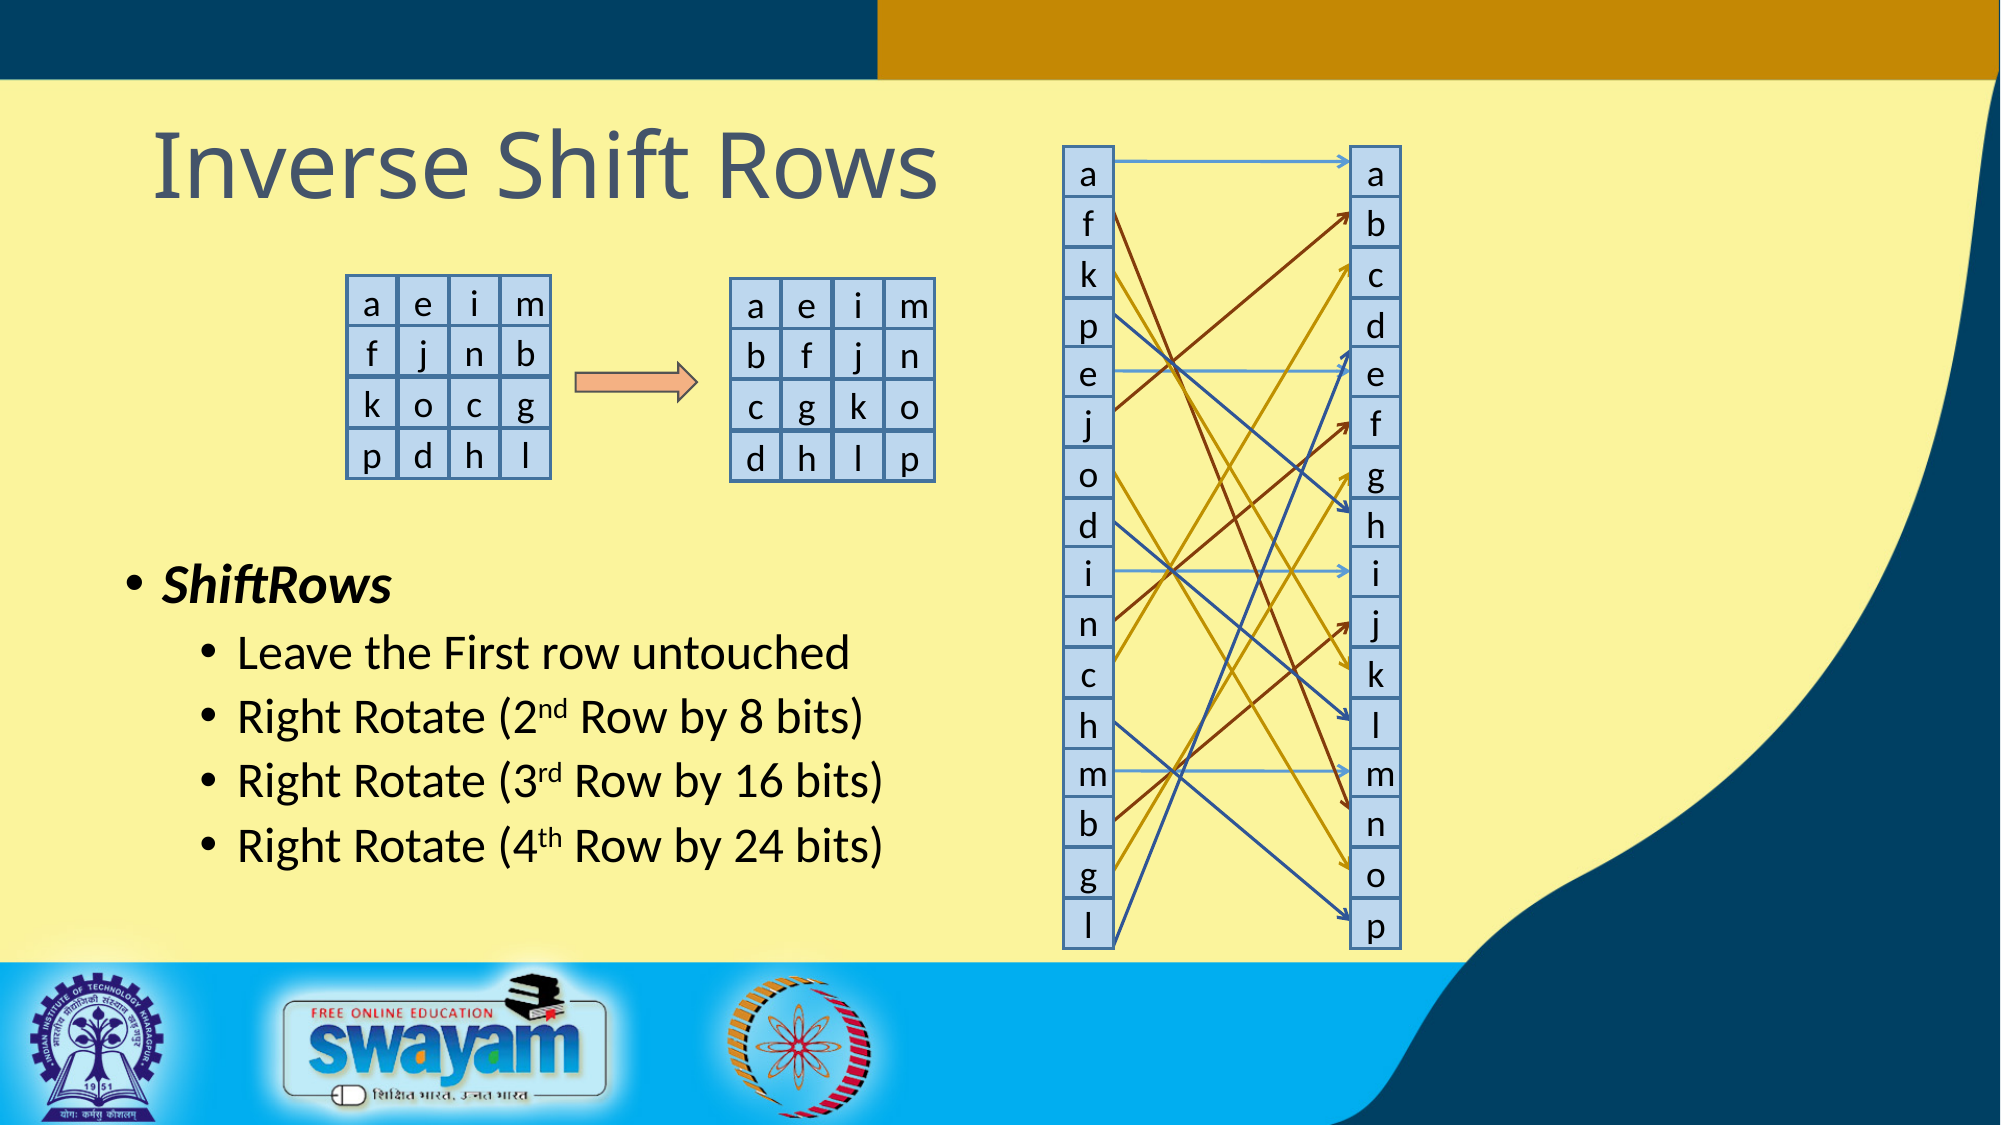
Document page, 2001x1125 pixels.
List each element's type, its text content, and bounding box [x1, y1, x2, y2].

text_box b [730, 327, 781, 379]
text_box l [832, 430, 883, 482]
text_box k [832, 379, 883, 430]
text_box a [730, 277, 781, 327]
picture [0, 0, 2001, 1125]
text_box e [781, 277, 832, 327]
text_box i [832, 277, 883, 327]
text_box g [781, 379, 832, 430]
text_box c [730, 379, 781, 430]
text_box p [883, 430, 936, 482]
text_box [574, 360, 699, 404]
text_box j [832, 327, 883, 379]
title Inverse Shift Rows [137, 59, 1863, 278]
text_box o [883, 379, 936, 430]
text_box d [730, 430, 781, 482]
text_box f [781, 327, 832, 379]
picture [705, 1010, 894, 1125]
list ShiftRows Leave the First row untouched Right Rotate (2nd Row by 8 bits) Right Rotate (3rd Row by 16 bits) Right Rotate (4th Row by 24 bits) [109, 547, 935, 1010]
text_box h [781, 430, 832, 482]
text_box n [883, 327, 936, 379]
picture [255, 1010, 635, 1125]
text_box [1063, 146, 1401, 949]
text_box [346, 275, 551, 479]
text_box m [883, 277, 936, 327]
picture [1425, 1016, 1433, 1023]
